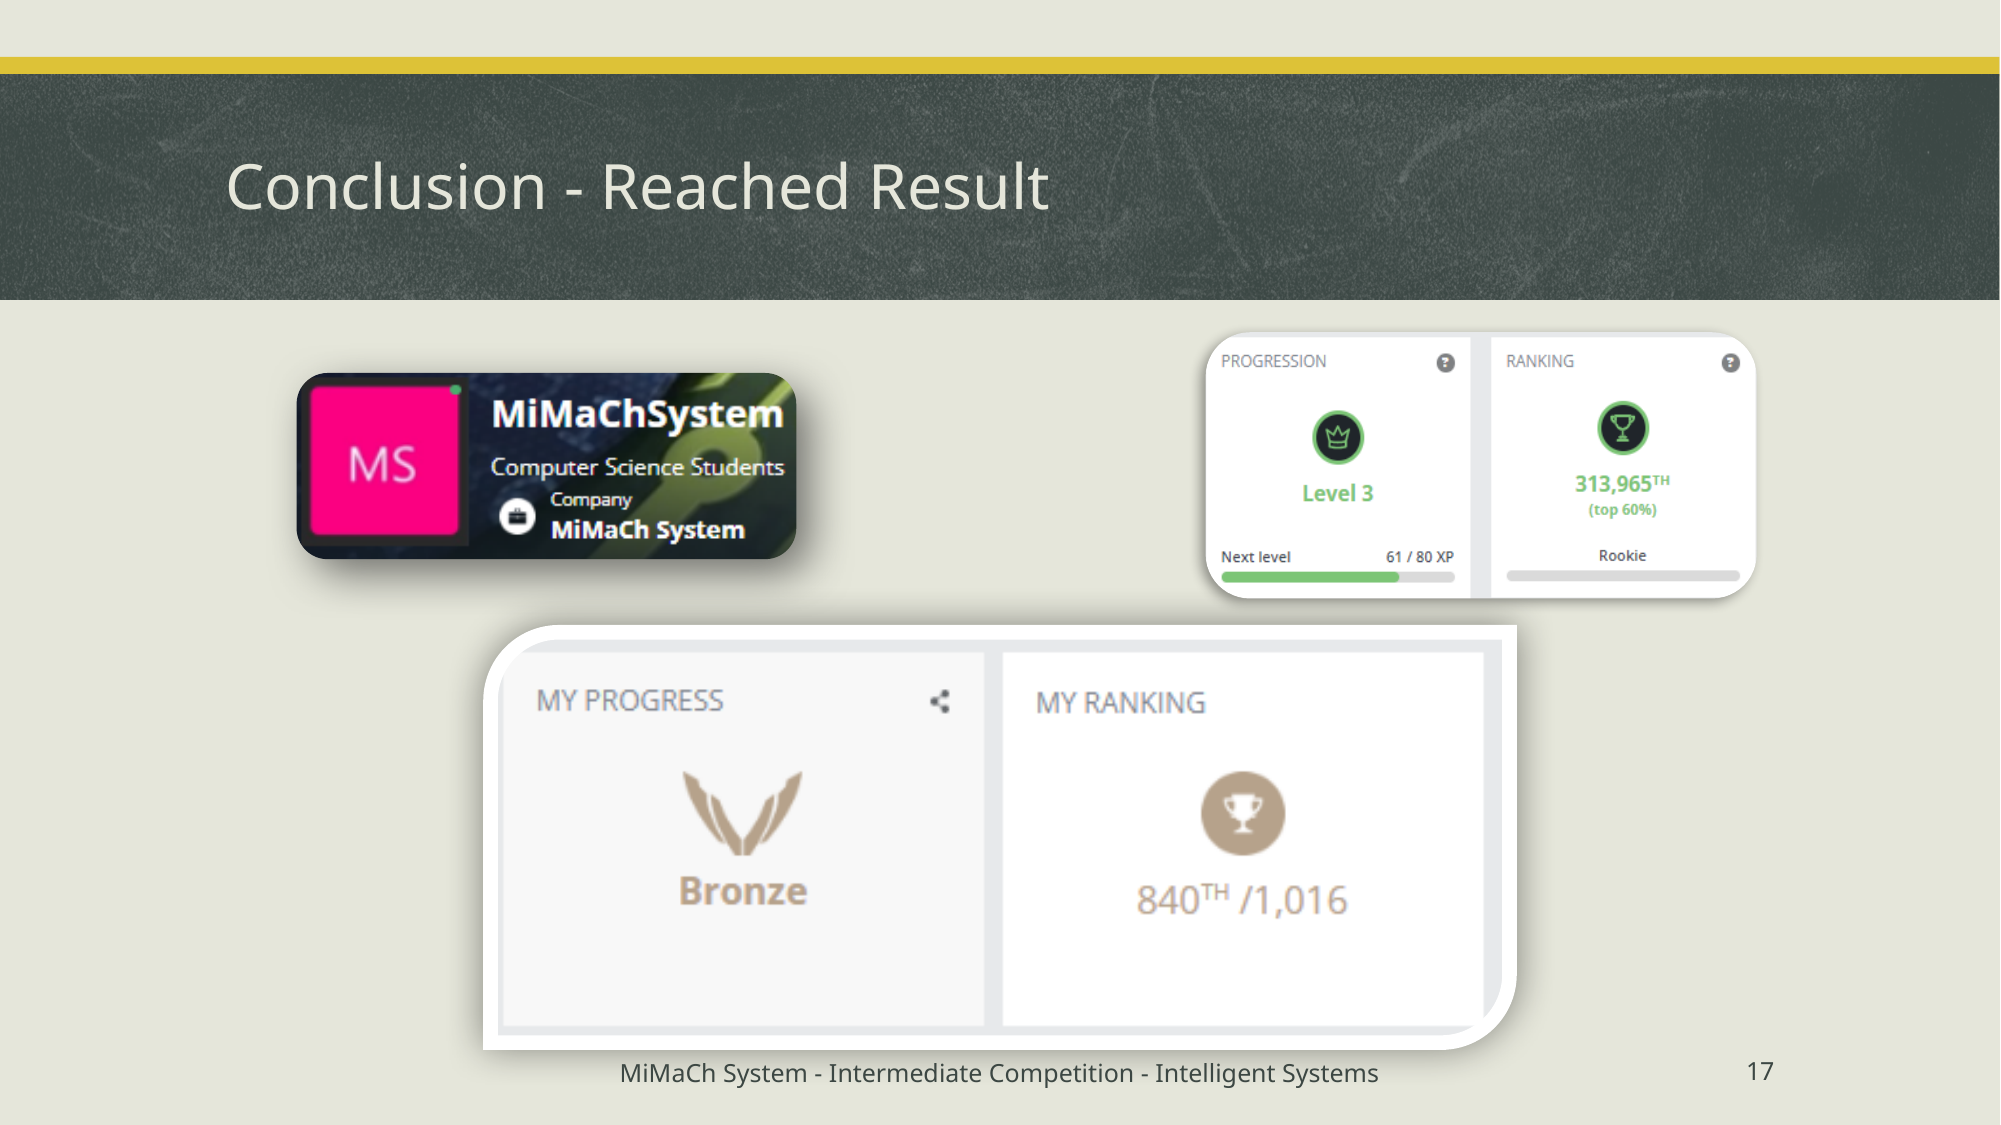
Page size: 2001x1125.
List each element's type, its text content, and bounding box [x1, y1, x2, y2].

title Conclusion - Reached Result [210, 76, 1790, 300]
picture [0, 74, 2000, 300]
picture [1205, 332, 1757, 599]
picture [490, 632, 1510, 1043]
slide_number 17 [1467, 1042, 1790, 1103]
footer MiMaCh System - Intermediate Competition - Intelligent Systems [533, 1043, 1467, 1103]
picture [296, 372, 797, 560]
